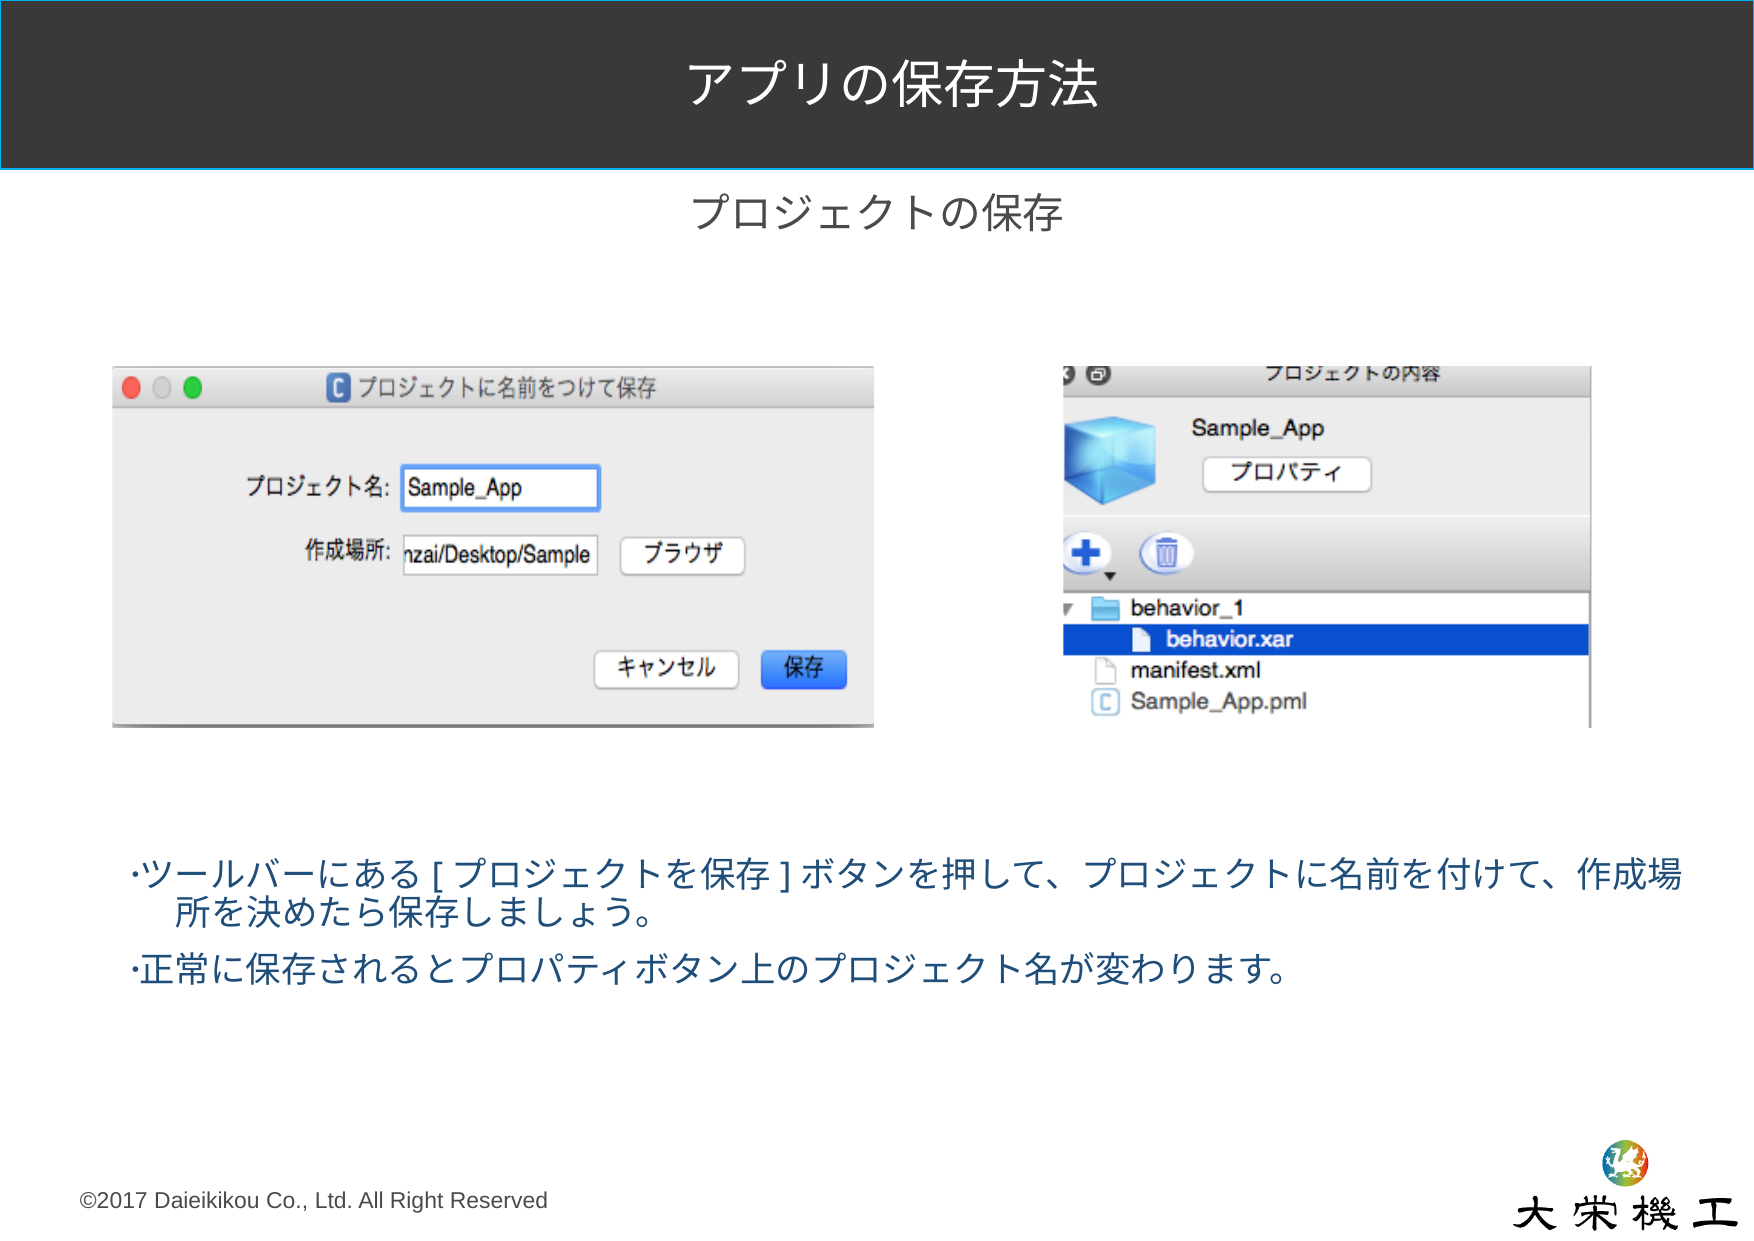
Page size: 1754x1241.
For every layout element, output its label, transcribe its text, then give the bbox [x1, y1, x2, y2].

picture [112, 366, 875, 729]
title プロジェクトの保存 [285, 182, 1469, 249]
list ツールバーにある[プロジェクトを保存]ボタンを押して、プロジェクトに名前を付けて、作成場 所を決めたら保存しましょう。 正常に保存されるとプロパティボタン上のプロジェクト名が変わります。 [58, 846, 1696, 1163]
picture [1513, 1140, 1738, 1231]
subtitle アプリの保存方法 [112, 5, 1644, 160]
picture [1063, 366, 1592, 729]
